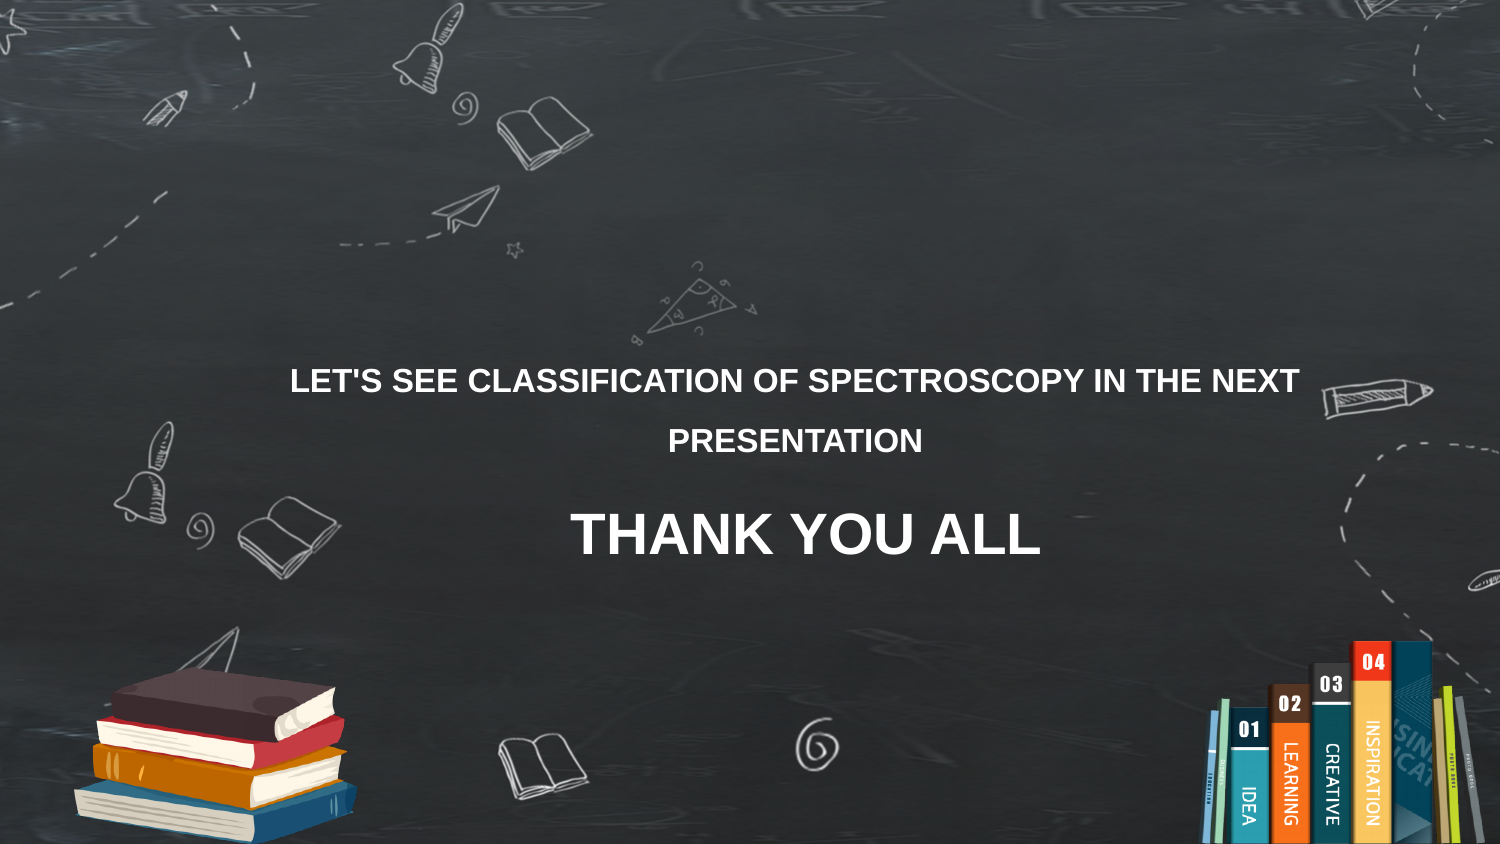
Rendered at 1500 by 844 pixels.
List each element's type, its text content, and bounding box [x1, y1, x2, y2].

picture [0, 0, 1500, 844]
text_box THANK YOU ALL [478, 488, 1135, 574]
text_box LET'S SEE CLASSIFICATION OF SPECTROSCOPY IN THE NEXT PRESENTATION [211, 332, 1380, 467]
